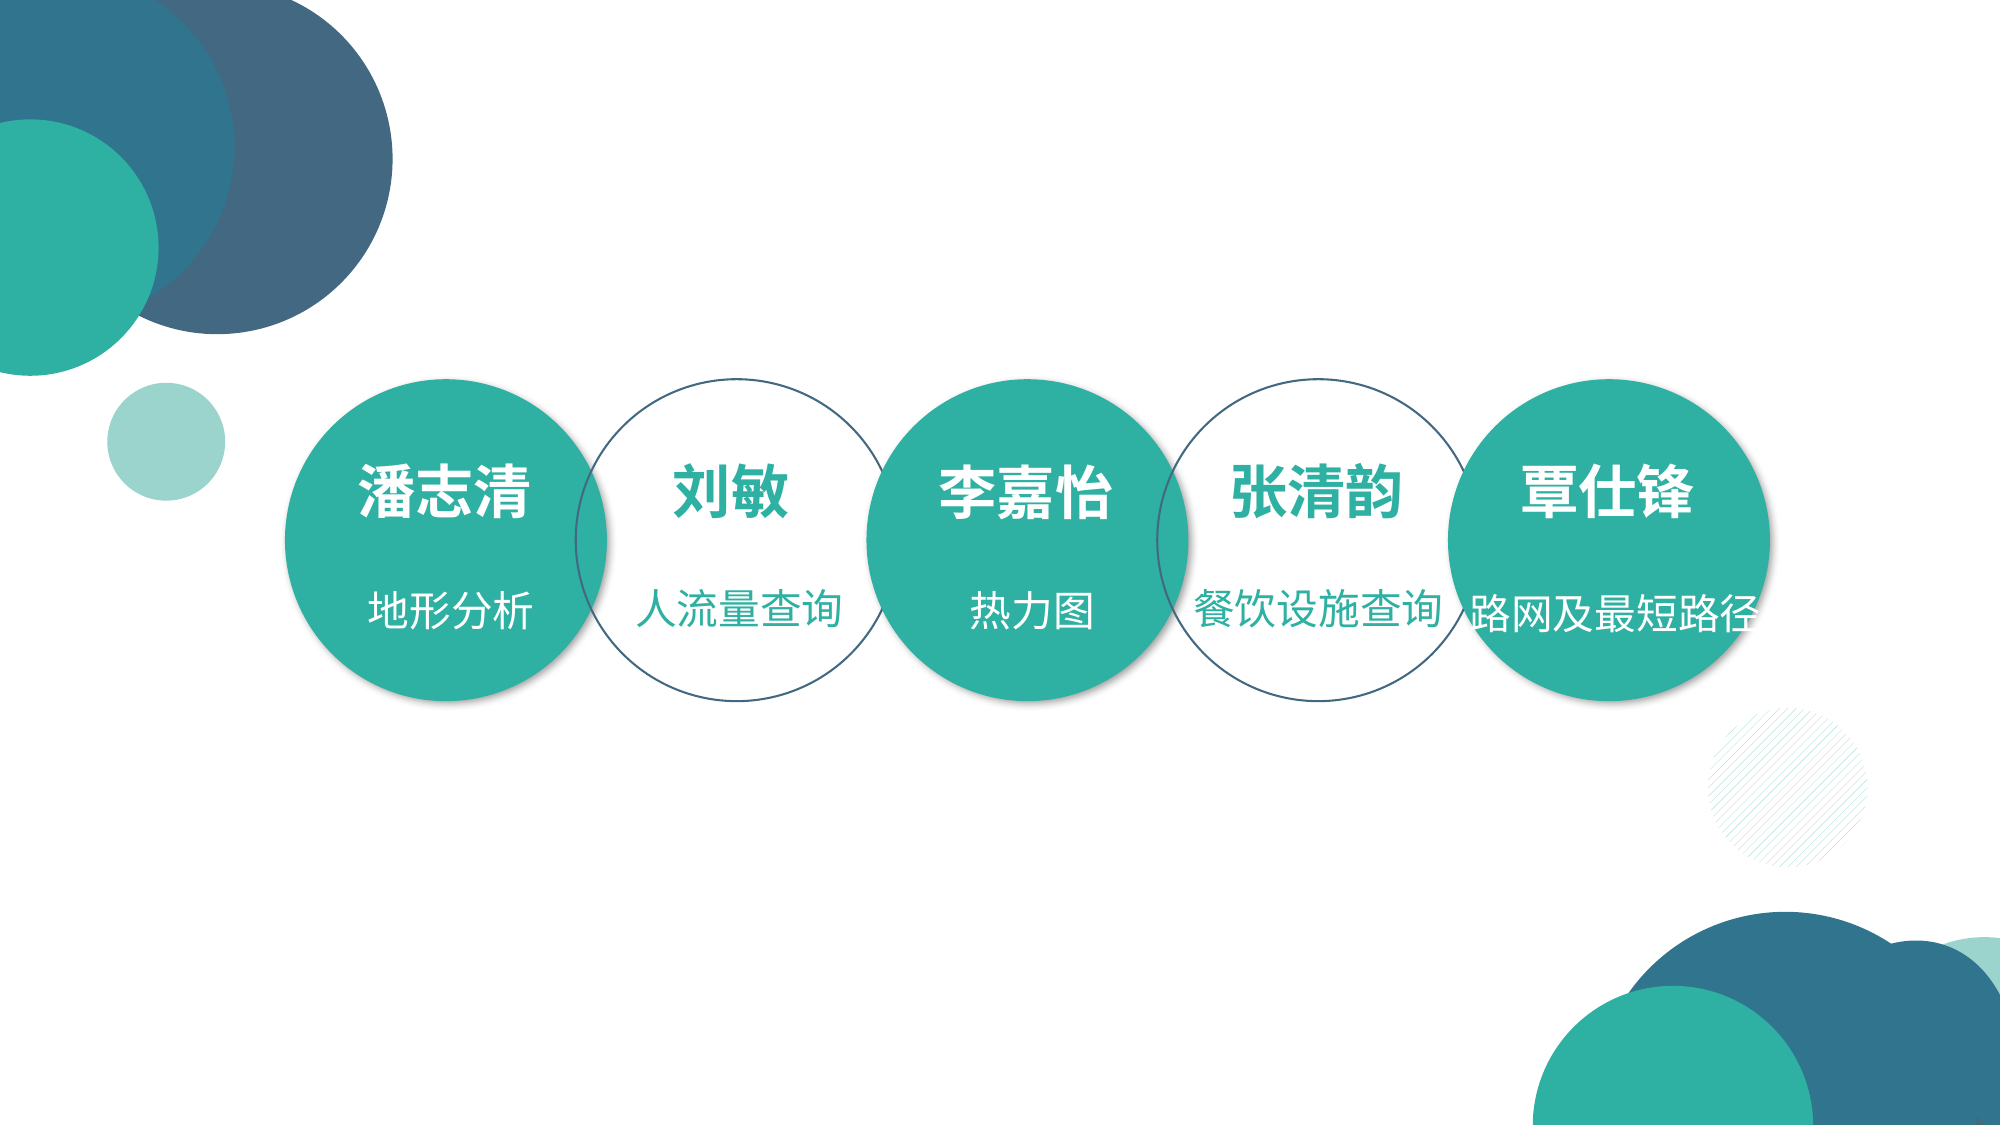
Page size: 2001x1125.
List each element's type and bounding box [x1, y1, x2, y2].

text_box [1439, 843, 2000, 1125]
text_box [0, 0, 432, 377]
text_box [284, 379, 1770, 702]
